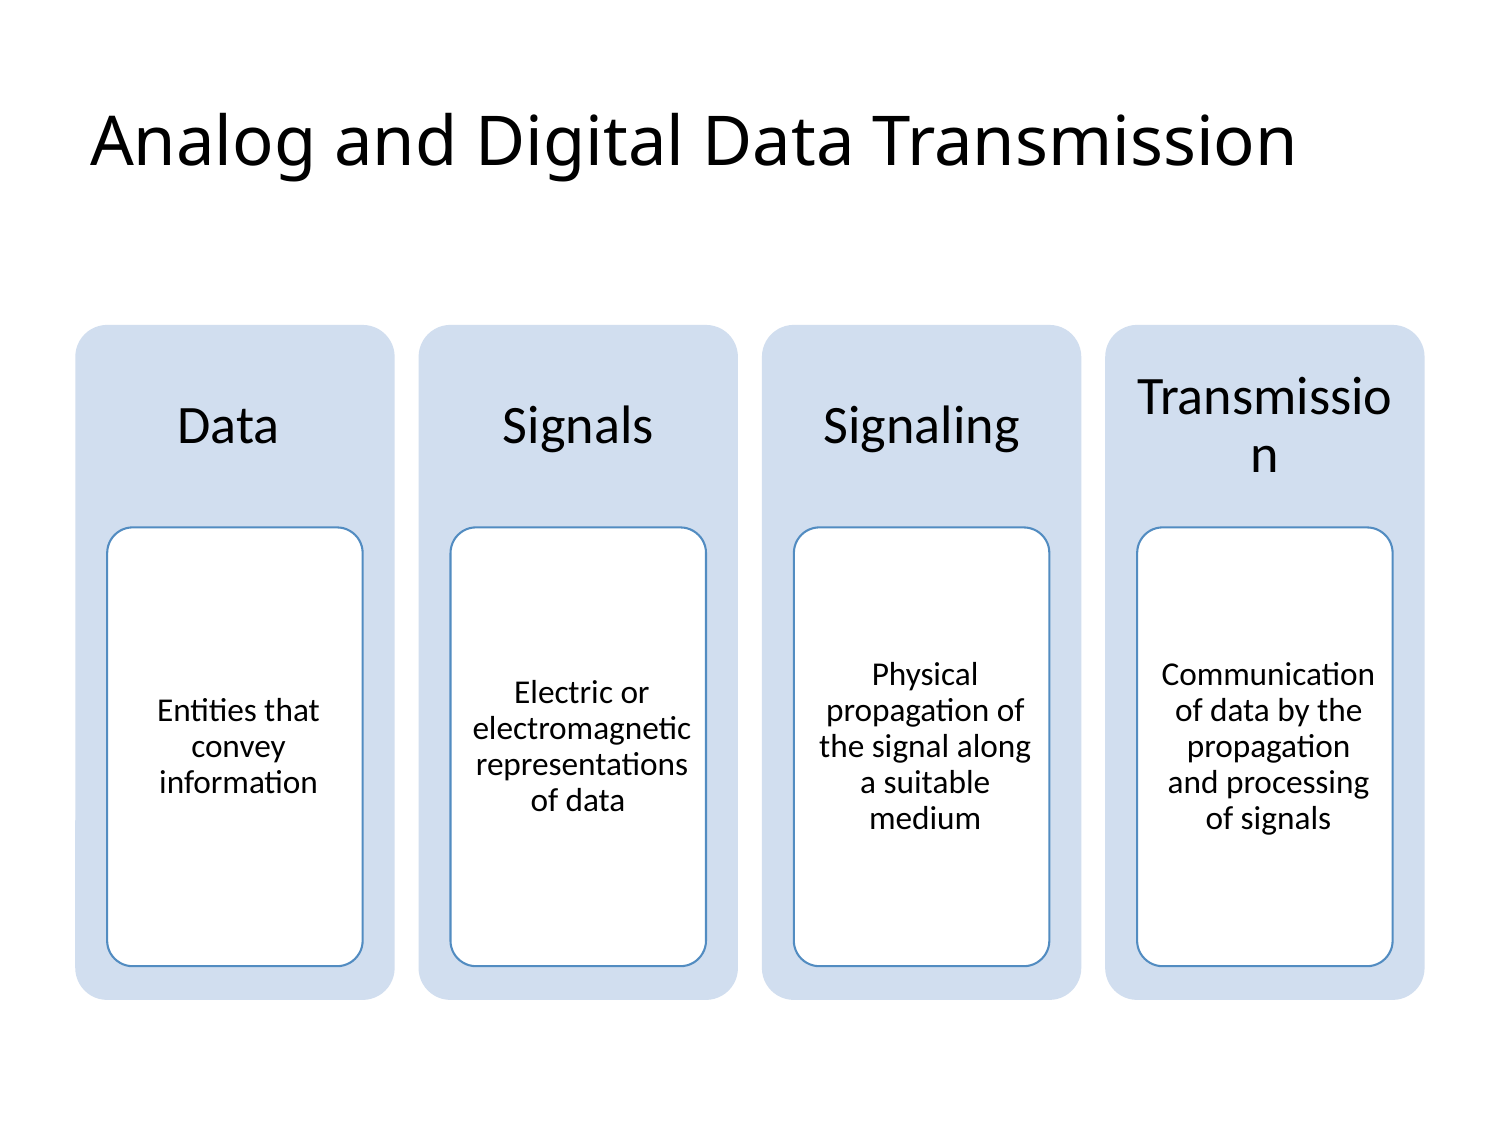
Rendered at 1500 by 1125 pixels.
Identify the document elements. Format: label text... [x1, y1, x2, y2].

title Analog and Digital Data Transmission [75, 50, 1425, 237]
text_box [74, 324, 1425, 1000]
